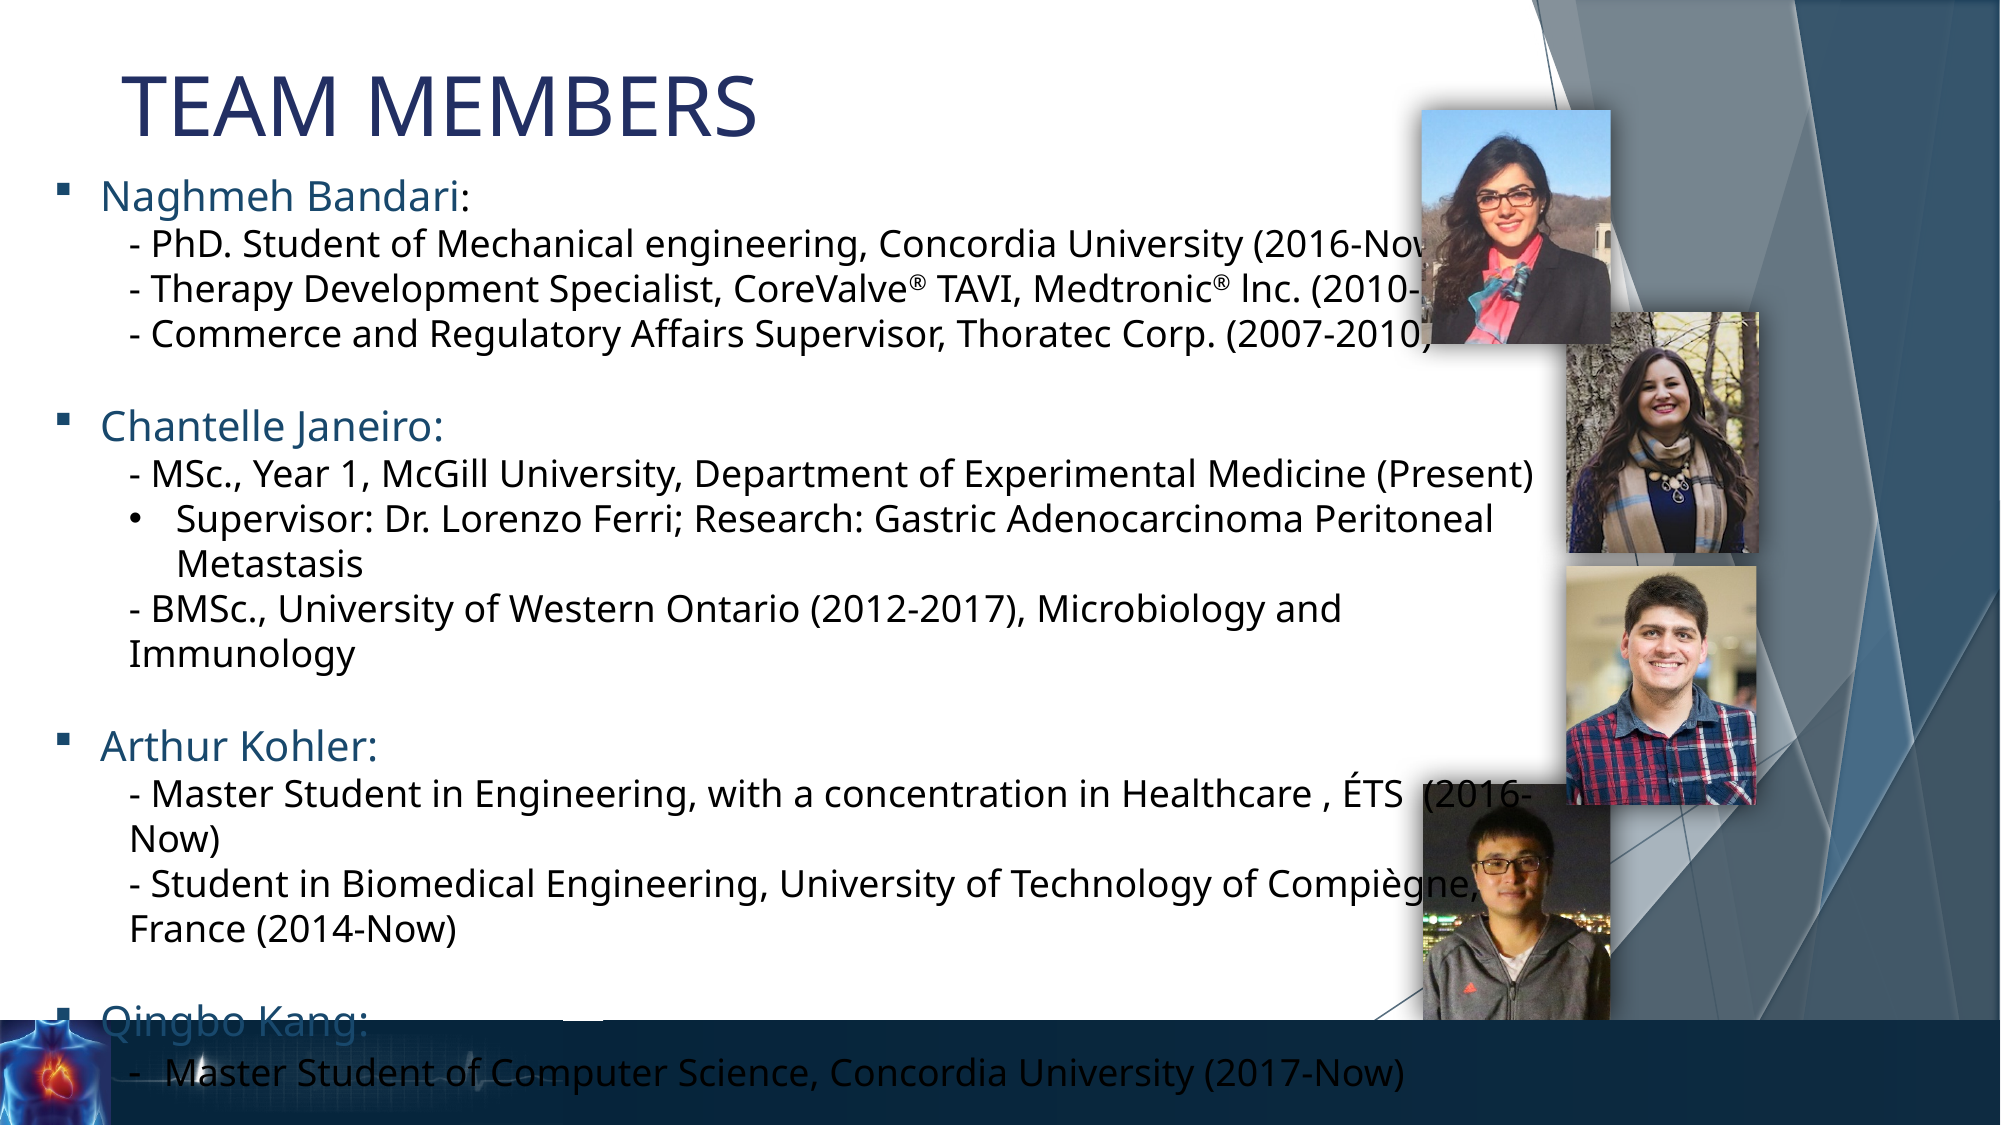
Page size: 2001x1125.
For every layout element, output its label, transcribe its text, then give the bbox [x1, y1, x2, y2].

text_box Naghmeh Bandari: - PhD. Student of Mechanical engineering, Concordia University (2016-Now) - Therapy Development Specialist, CoreValve® TAVI, Medtronic® lnc. (2010-2015) - Commerce and Regulatory Affairs Supervisor, Thoratec Corp. (2007-2010) Chantelle Janeiro: - MSc., Year 1, McGill University, Department of Experimental Medicine (Present) Supervisor: Dr. Lorenzo Ferri; Research: Gastric Adenocarcinoma Peritoneal Metastasis - BMSc., University of Western Ontario (2012-2017), Microbiology and Immunology Arthur Kohler: - Master Student in Engineering, with a concentration in Healthcare , ÉTS (2016-Now) - Student in Biomedical Engineering, University of Technology of Compiègne, France (2014-Now) Qingbo Kang: - Master Student of Computer Science, Concordia University (2017-Now) [39, 162, 1546, 640]
picture [1565, 311, 1760, 553]
picture [1421, 110, 1611, 344]
picture [1565, 565, 1757, 805]
text_box TEAM MEMBERS [106, 46, 775, 161]
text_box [0, 641, 2000, 1125]
